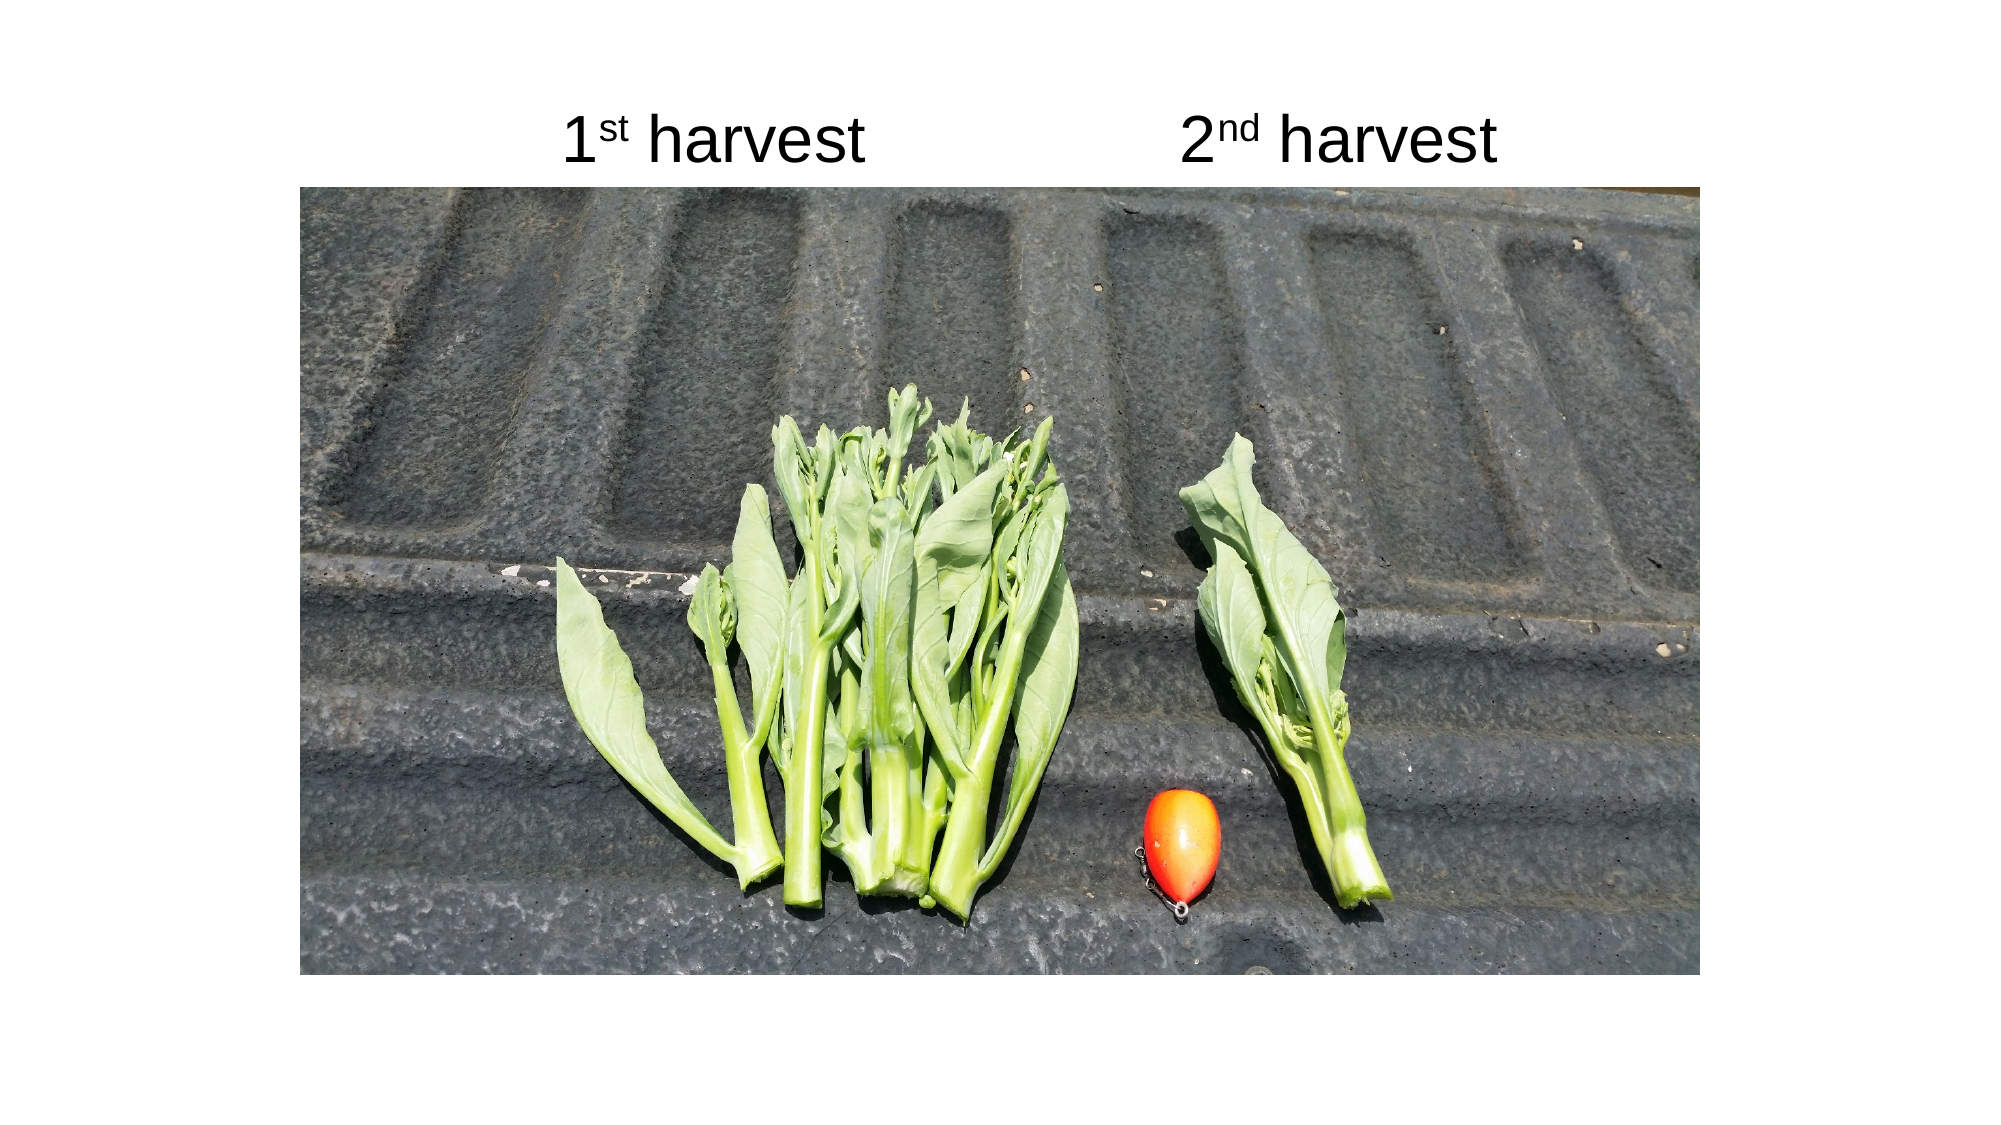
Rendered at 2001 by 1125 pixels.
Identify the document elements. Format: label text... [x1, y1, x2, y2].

picture [299, 187, 1700, 975]
text_box 1st harvest 2nd harvest [547, 87, 1513, 183]
